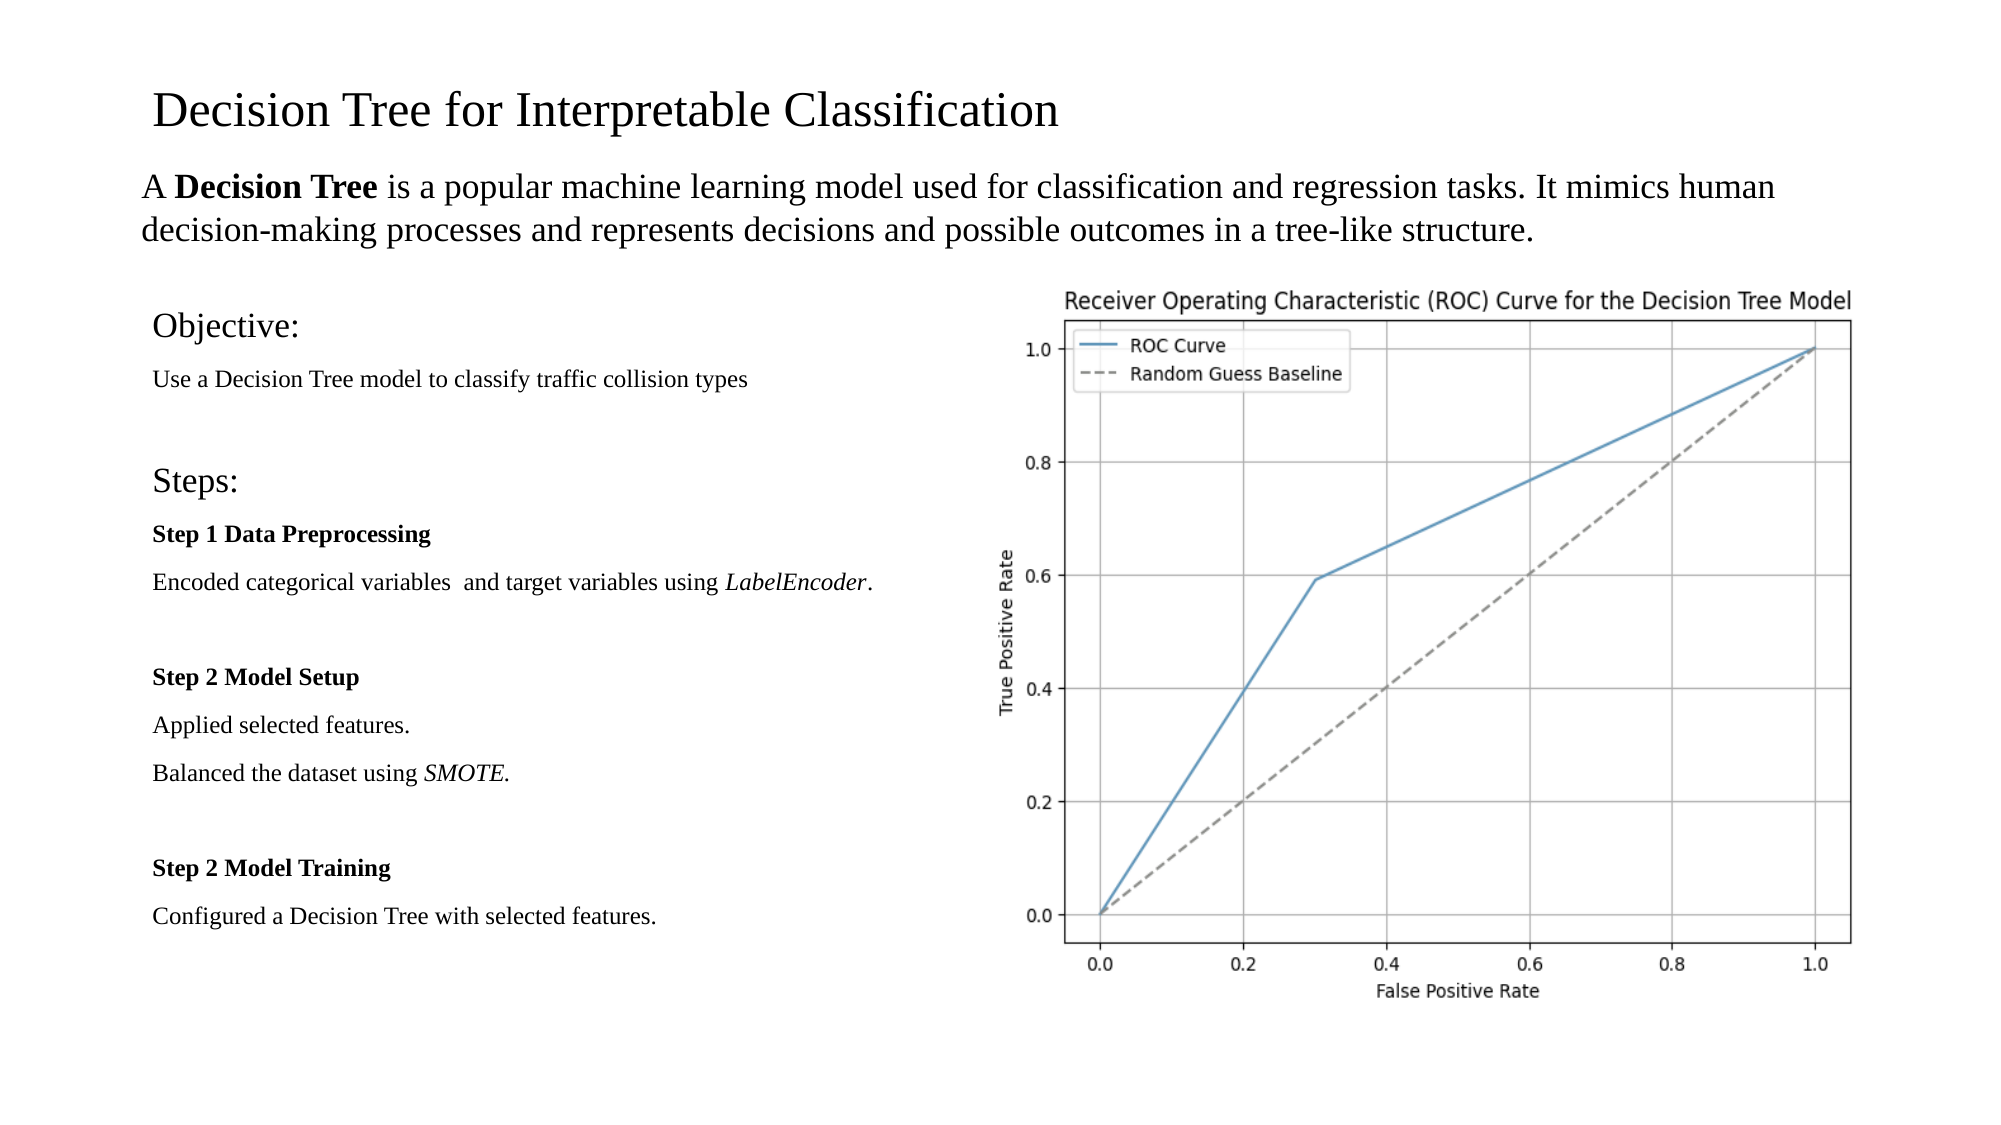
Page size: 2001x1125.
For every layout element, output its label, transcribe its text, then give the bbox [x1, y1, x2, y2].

text_box A Decision Tree is a popular machine learning model used for classification and regression tasks. It mimics human decision-making processes and represents decisions and possible outcomes in a tree-like structure. [126, 148, 1863, 264]
title Decision Tree for Interpretable Classification [137, 59, 1863, 148]
list Objective: Use a Decision Tree model to classify traffic collision types Steps: Step 1 Data Preprocessing Encoded categorical variables and target variables using LabelEncoder. Step 2 Model Setup Applied selected features. Balanced the dataset using SMOTE. Step 2 Model Training Configured a Decision Tree with selected features. [137, 299, 982, 1014]
picture [987, 277, 1863, 1014]
